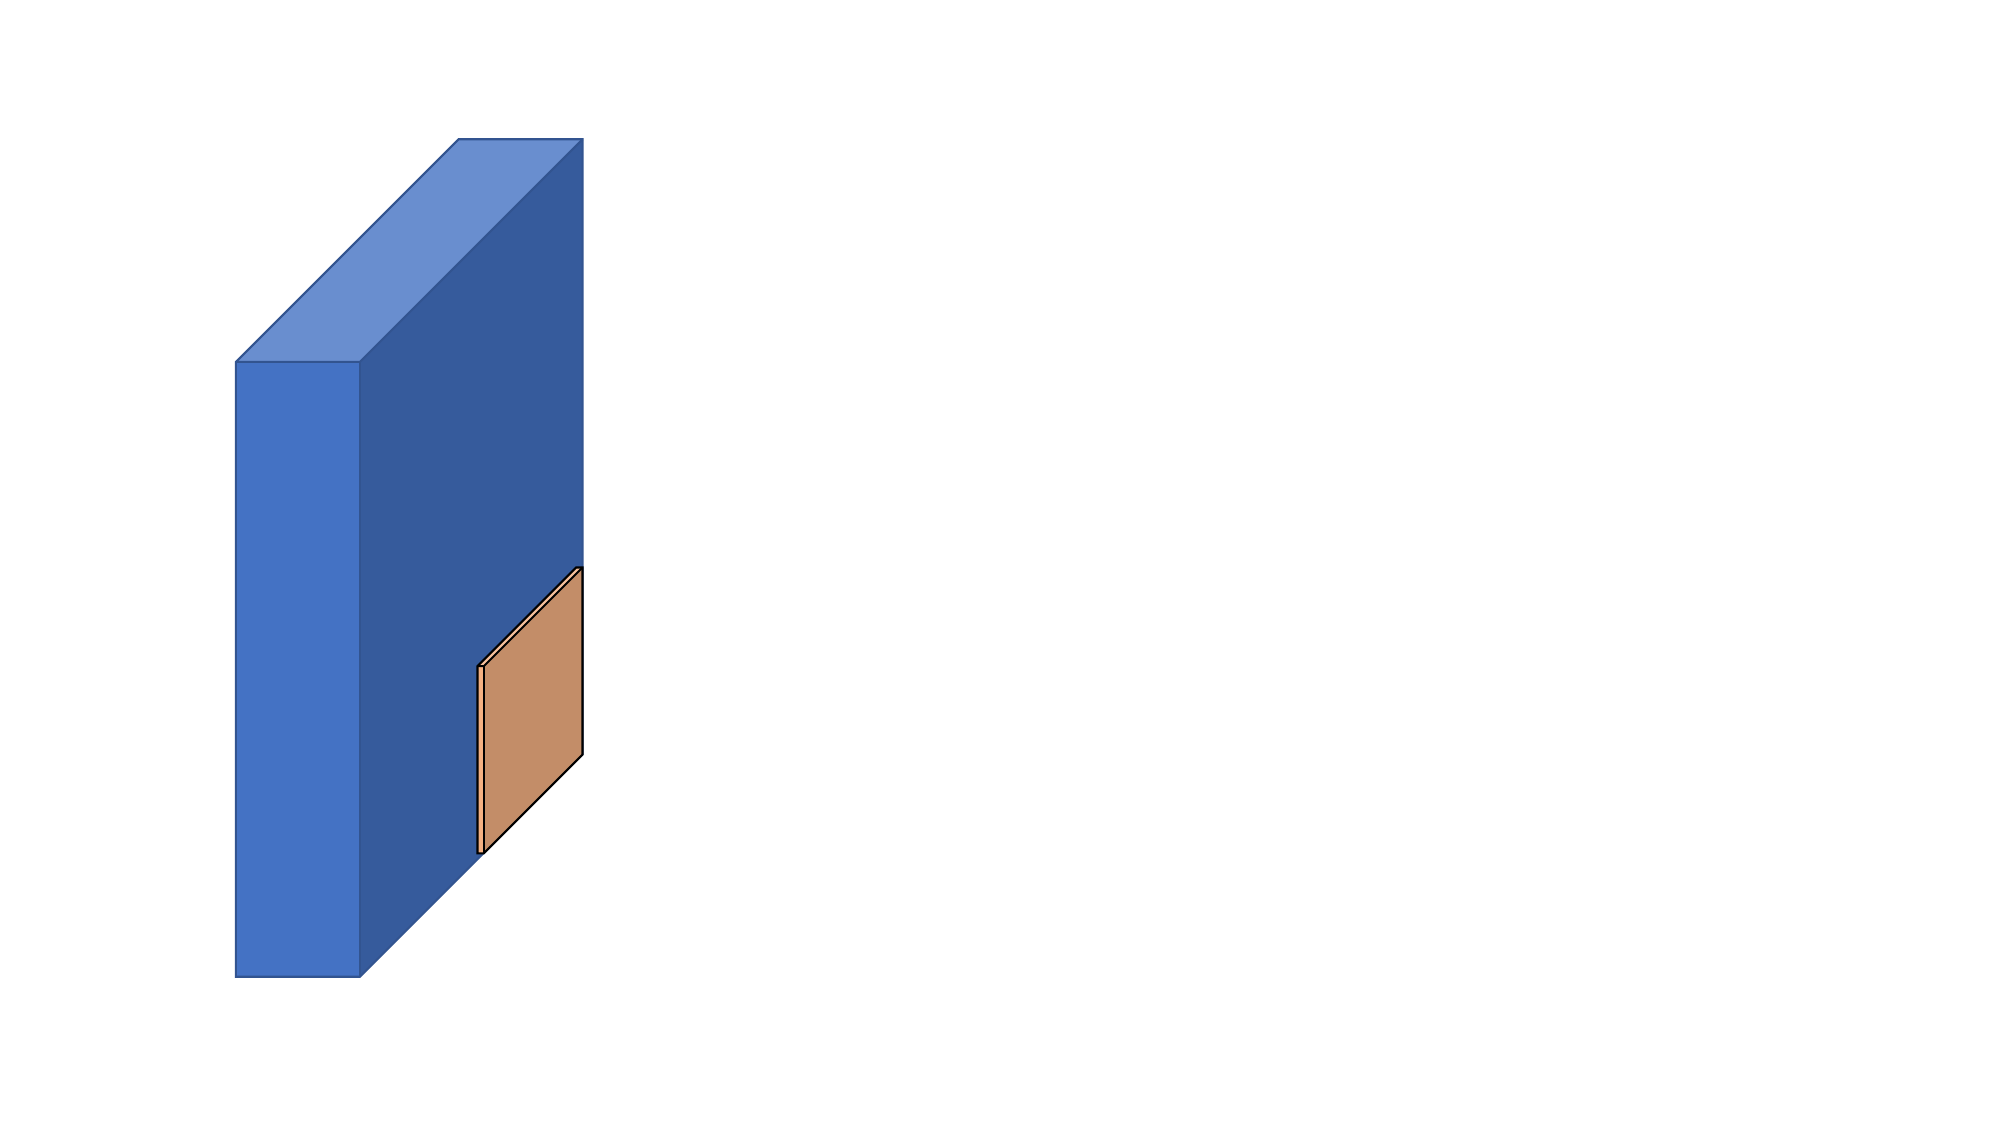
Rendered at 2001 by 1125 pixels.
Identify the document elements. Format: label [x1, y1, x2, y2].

text_box [234, 138, 584, 978]
